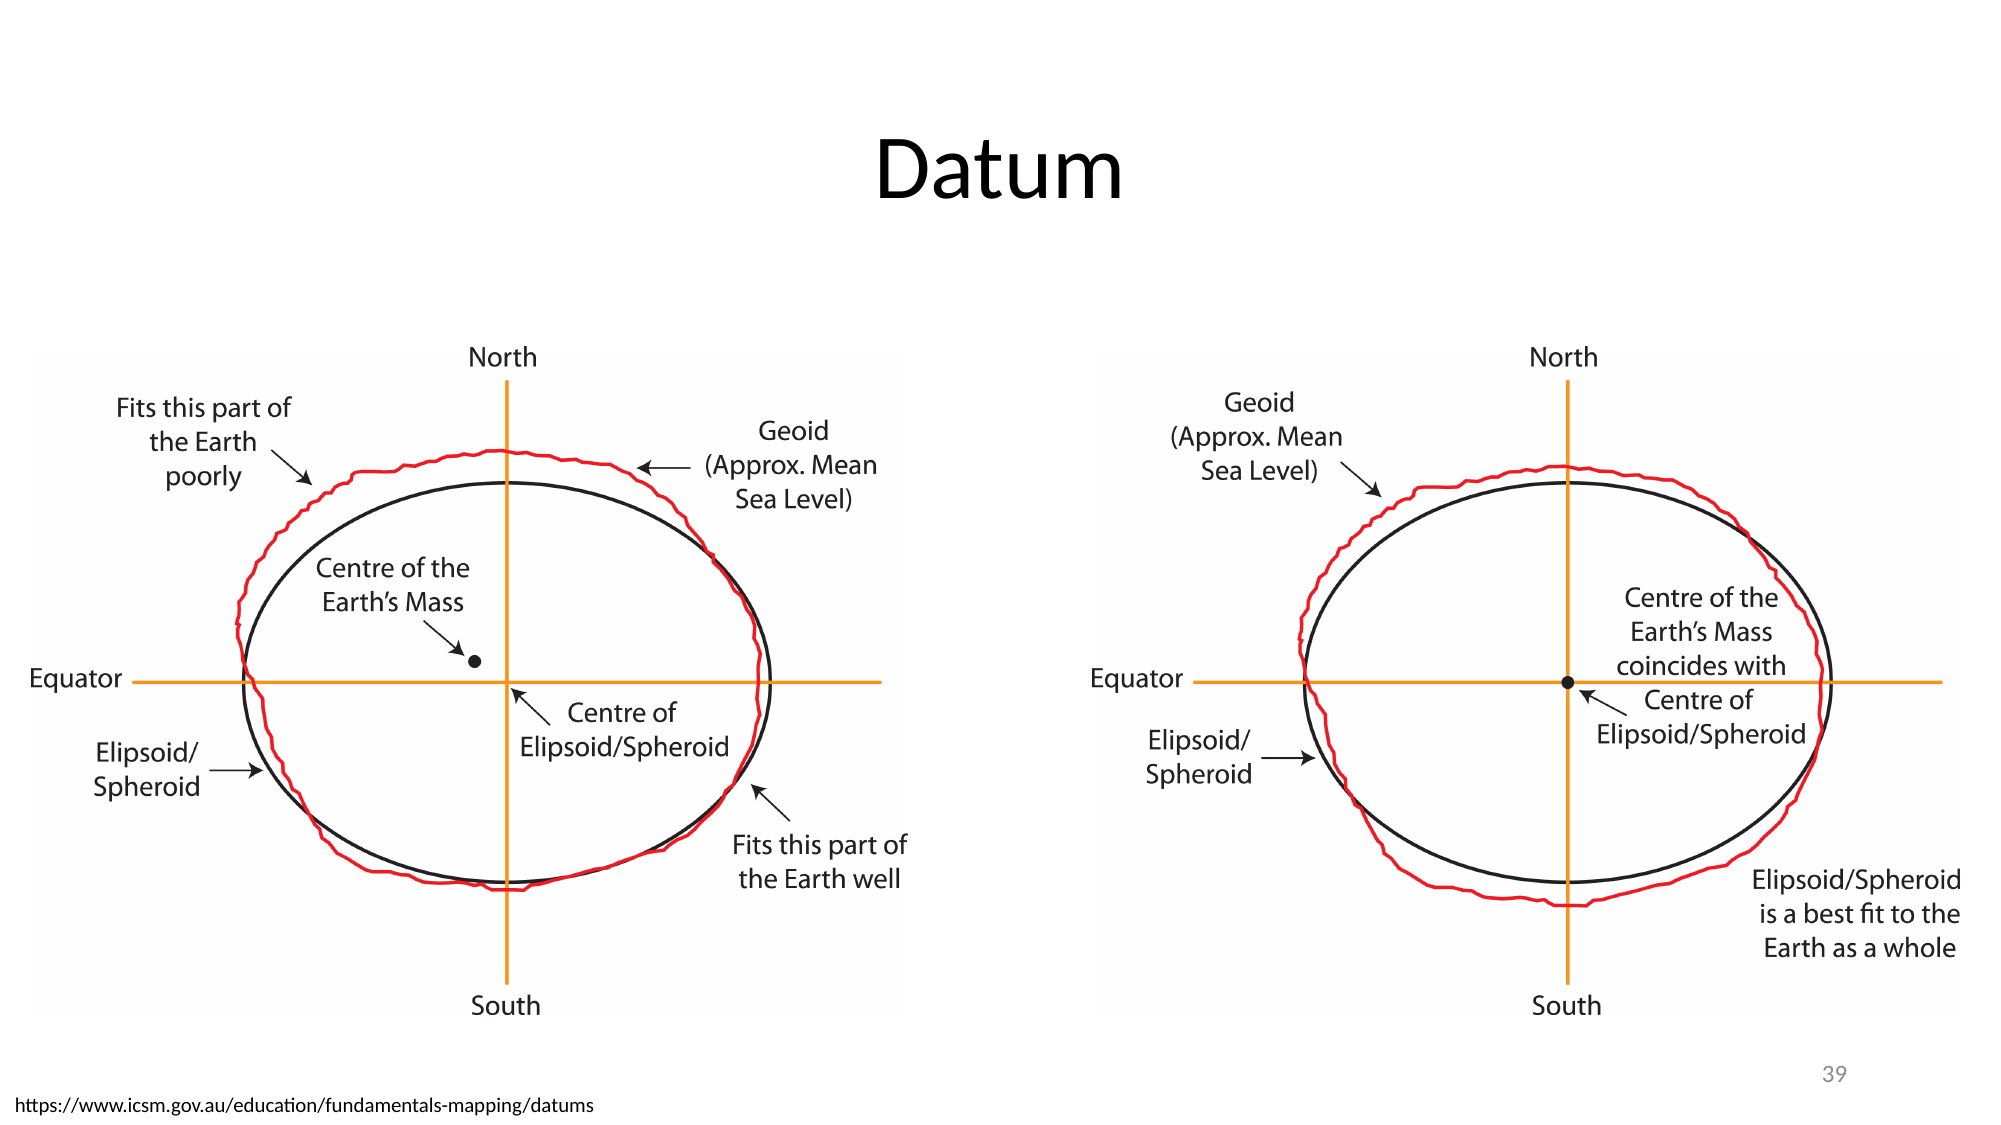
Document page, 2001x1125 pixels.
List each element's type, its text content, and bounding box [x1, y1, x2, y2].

picture [1092, 346, 1960, 1015]
picture [31, 346, 908, 1015]
text_box https://www.icsm.gov.au/education/fundamentals-mapping/datums [0, 1084, 1000, 1125]
title Datum [137, 59, 1863, 278]
slide_number 39 [1412, 1042, 1863, 1103]
